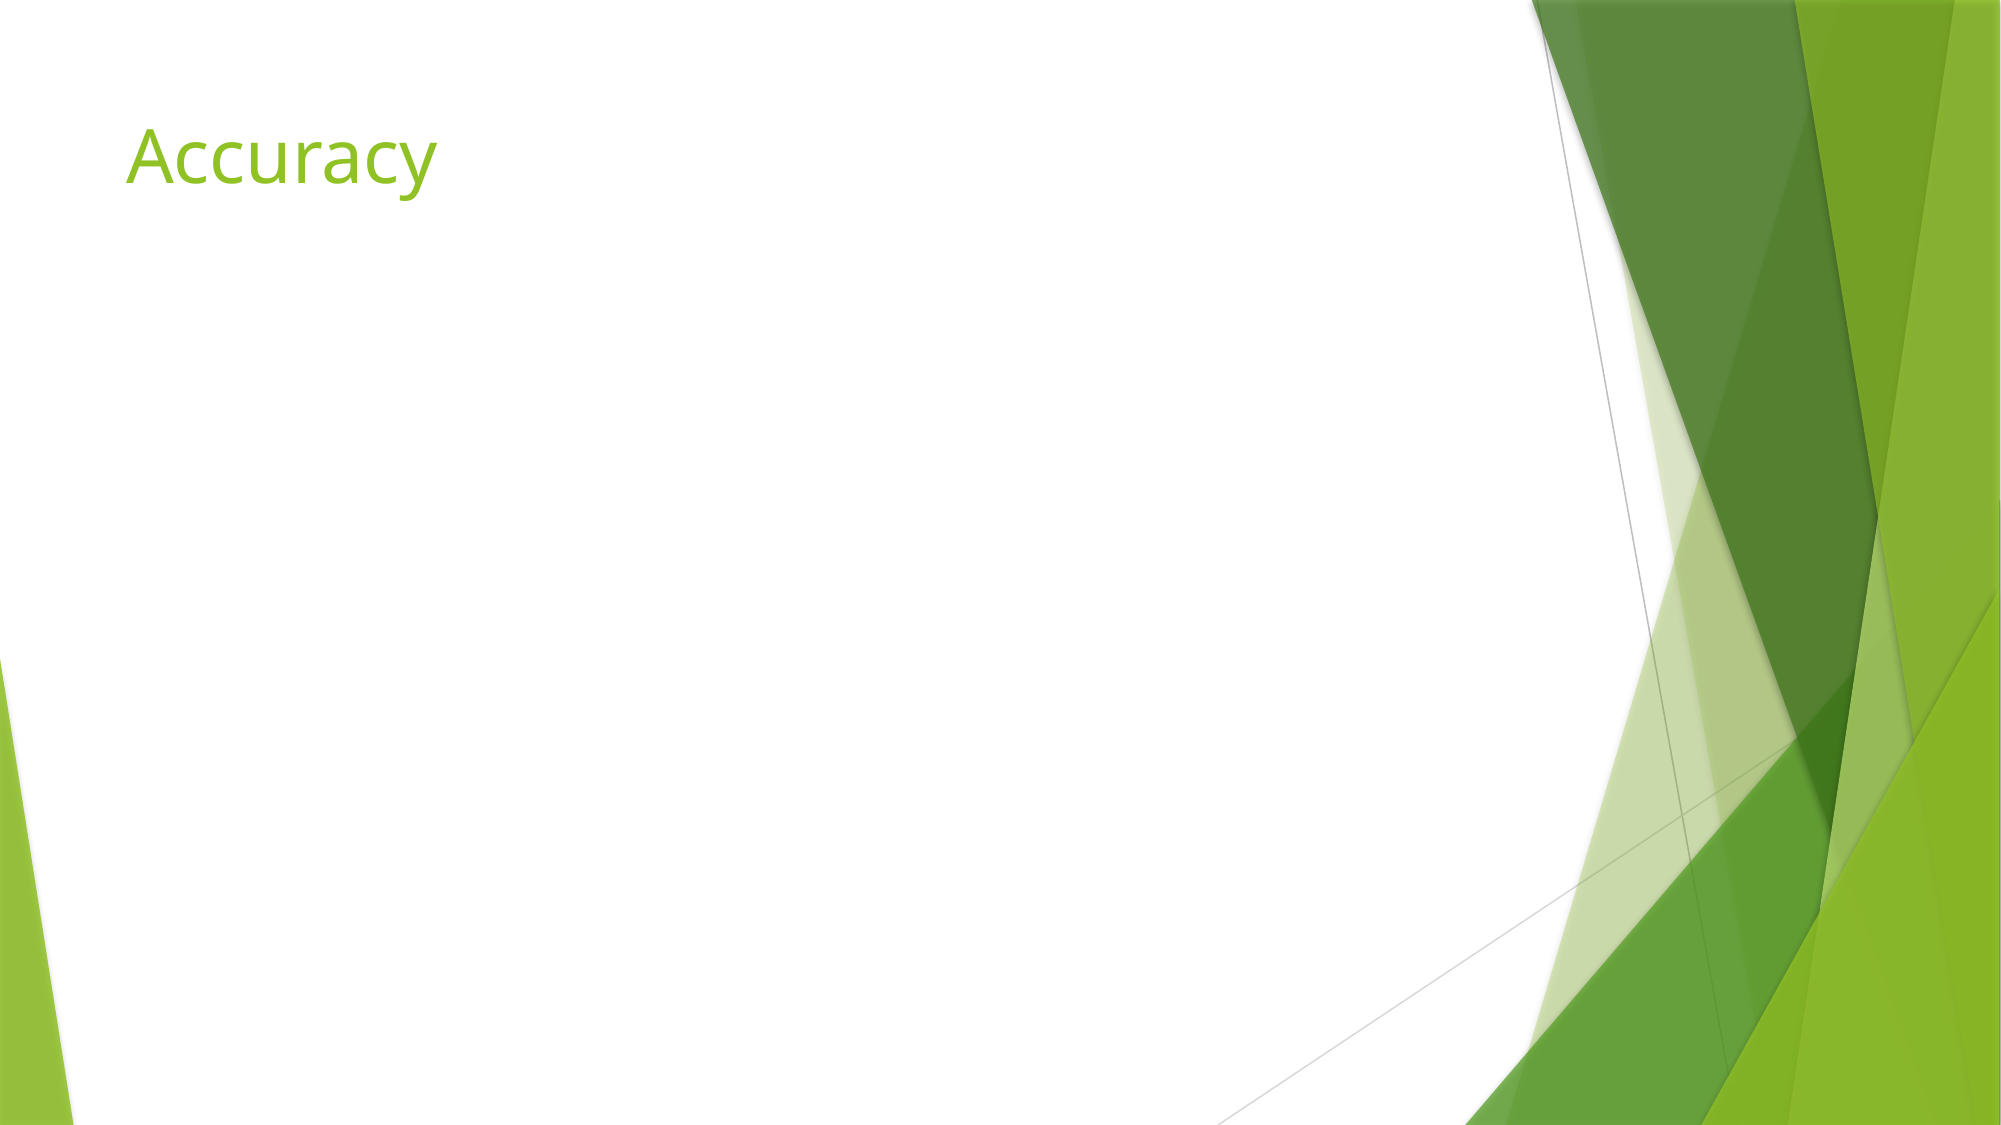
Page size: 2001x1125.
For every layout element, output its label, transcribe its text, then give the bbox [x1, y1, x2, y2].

title Accuracy [111, 100, 1522, 318]
